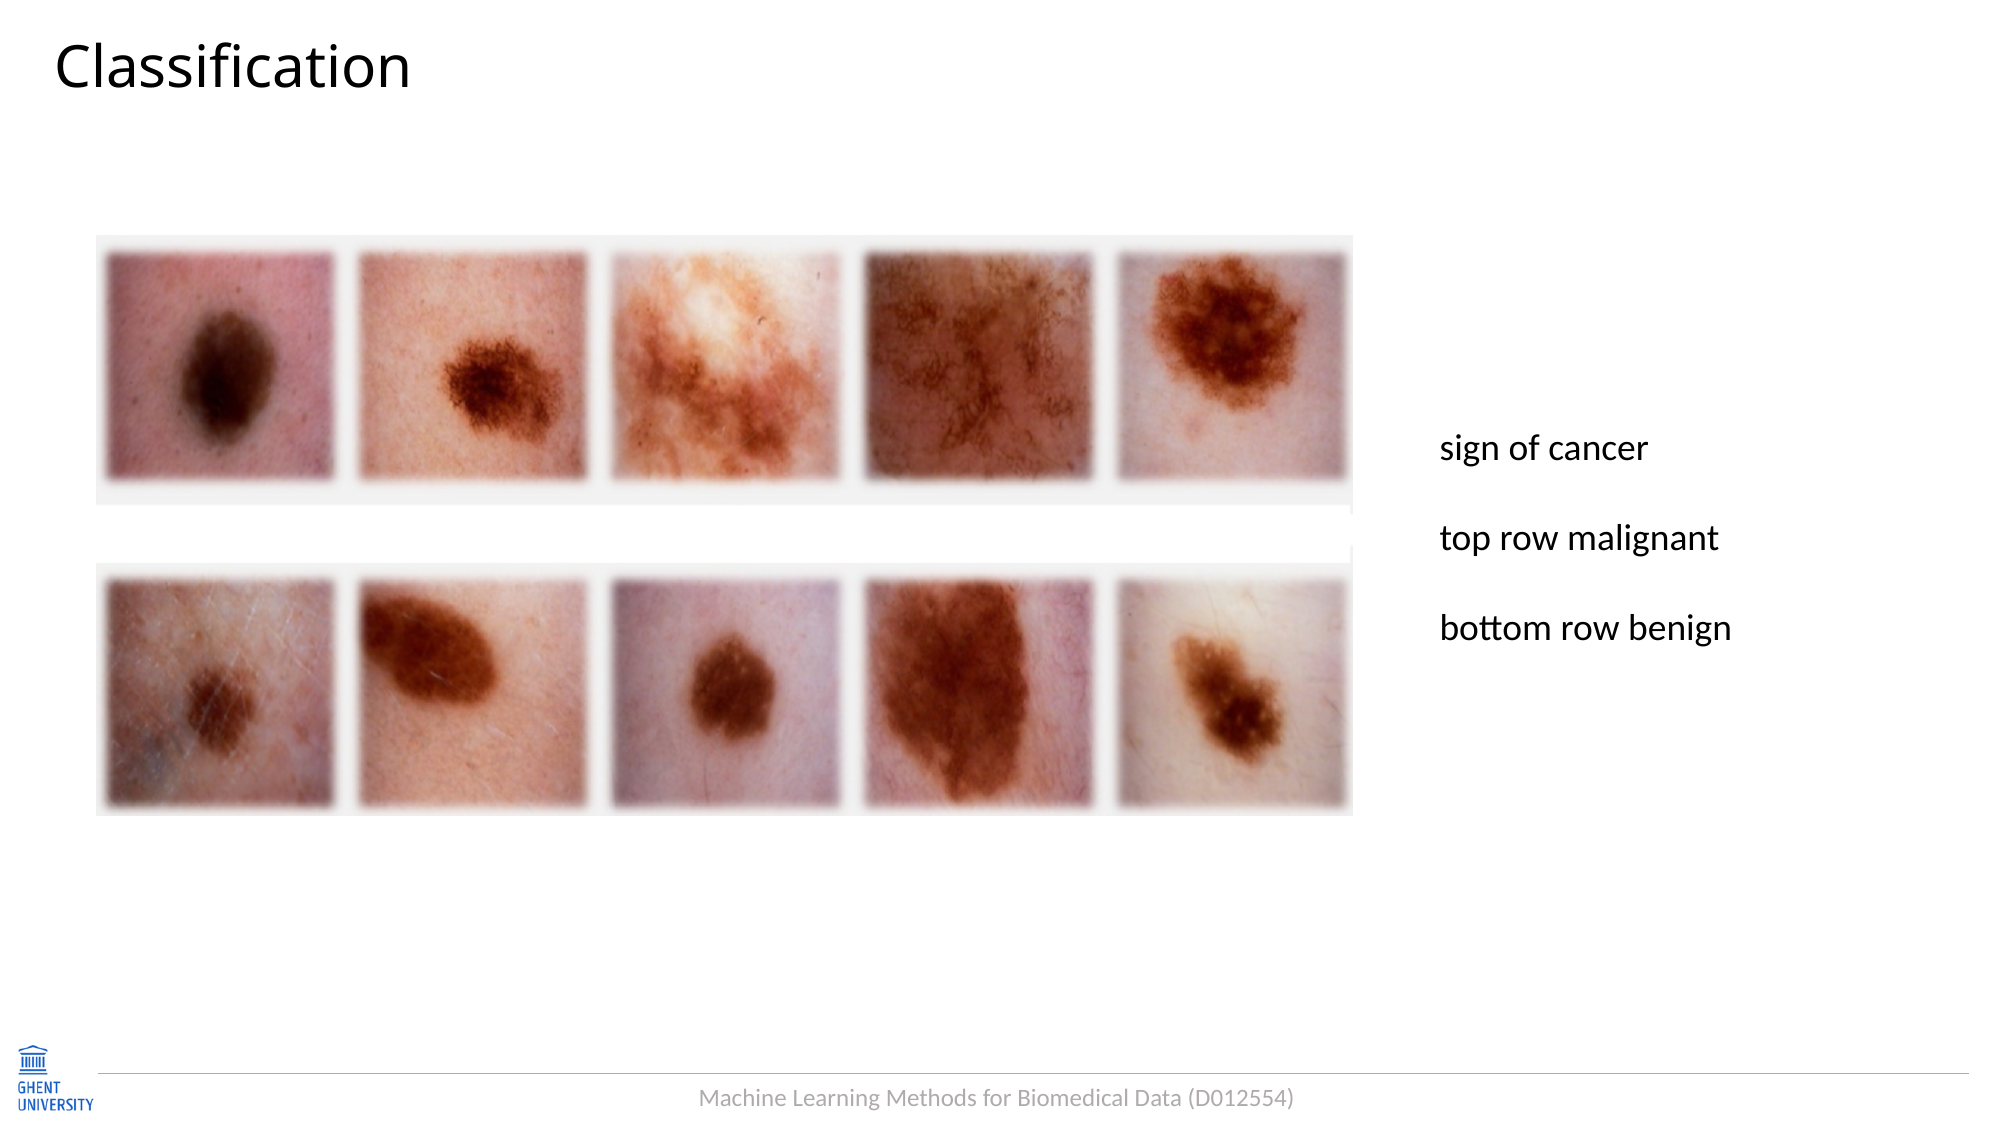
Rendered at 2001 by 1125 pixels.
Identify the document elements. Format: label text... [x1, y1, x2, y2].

text_box sign of cancer top row malignant bottom row benign [1424, 415, 1990, 836]
picture [10, 1031, 101, 1118]
text_box Classification [39, 21, 1967, 107]
text_box Machine Learning Methods for Biomedical Data (D012554) [10, 1074, 1990, 1120]
picture [70, 205, 1378, 847]
